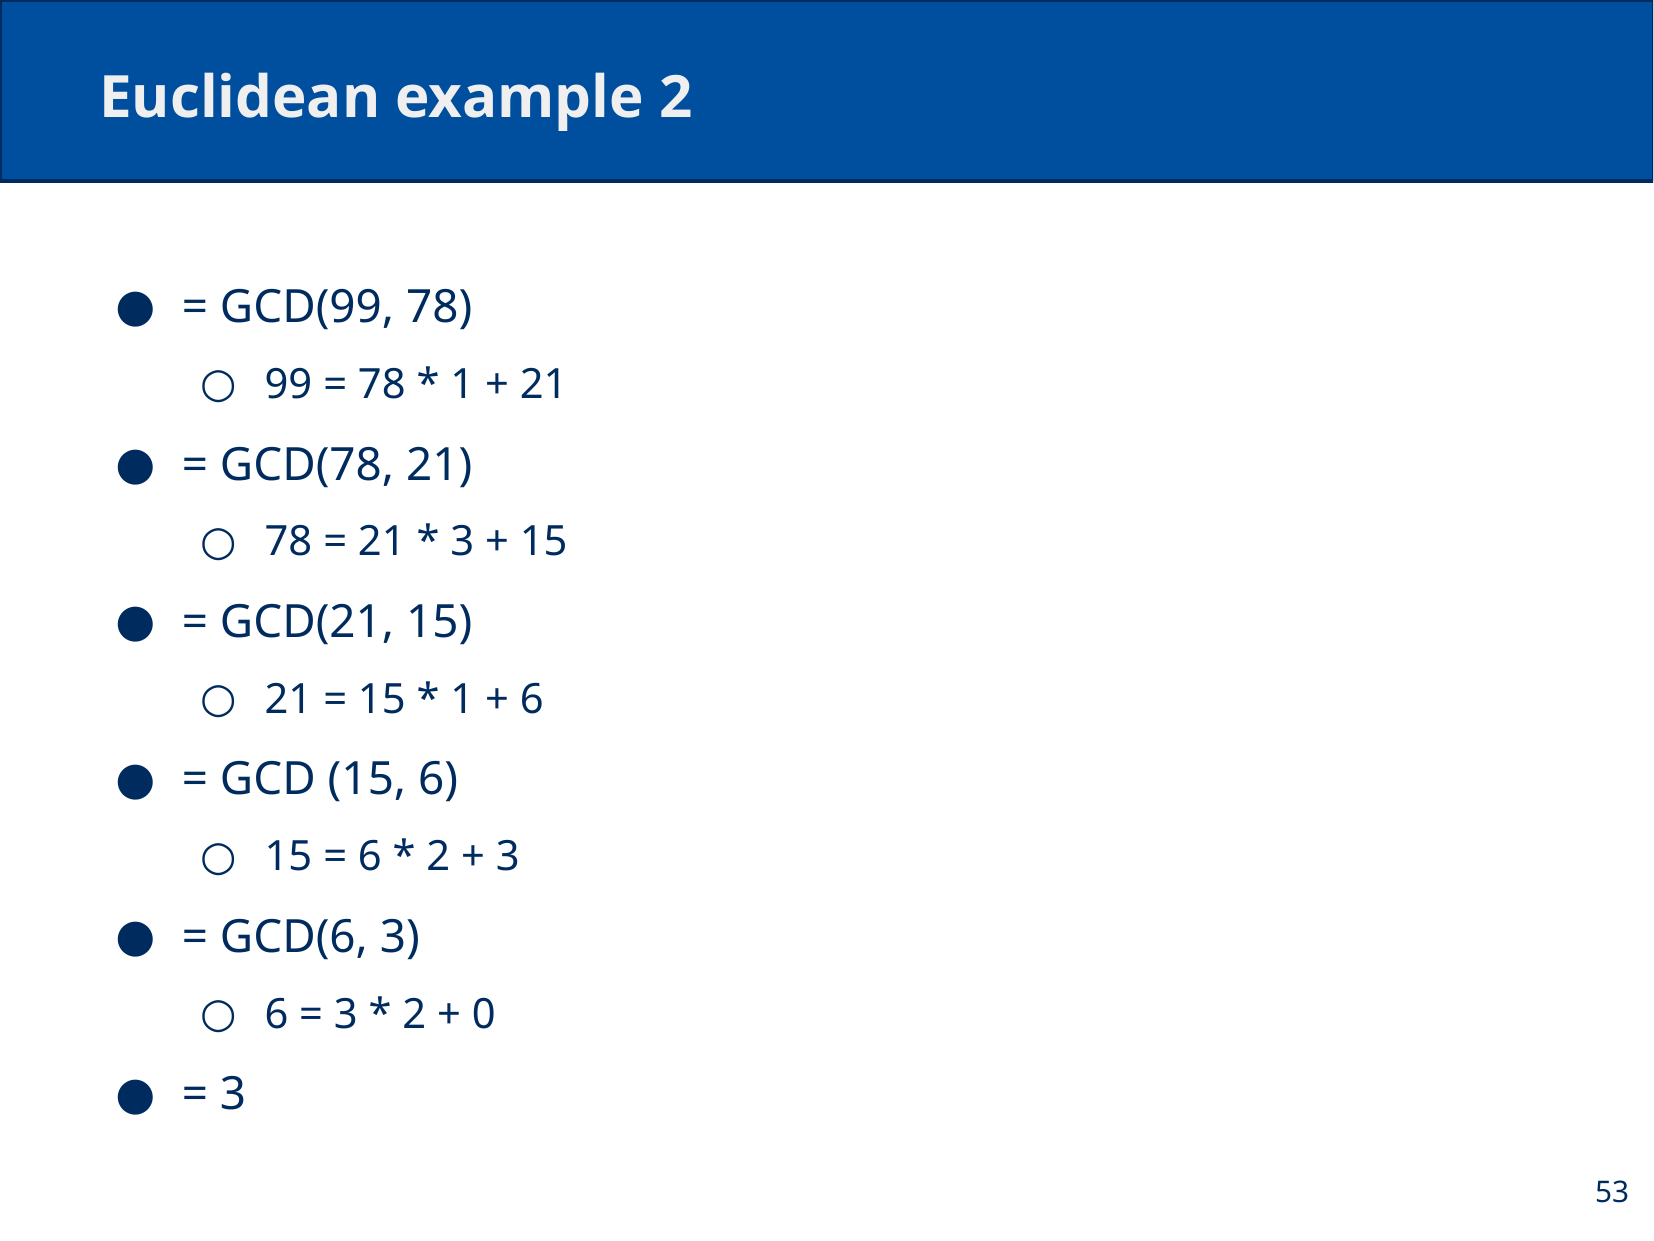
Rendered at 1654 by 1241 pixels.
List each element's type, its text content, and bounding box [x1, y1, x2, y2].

slide_number 53 [1546, 1145, 1647, 1241]
title Euclidean example 2 [82, 36, 1571, 146]
list = GCD(99, 78) 99 = 78 * 1 + 21 = GCD(78, 21) 78 = 21 * 3 + 15 = GCD(21, 15) 21 = 15 * 1 + 6 = GCD (15, 6) 15 = 6 * 2 + 3 = GCD(6, 3) 6 = 3 * 2 + 0 = 3 [82, 232, 1571, 1188]
